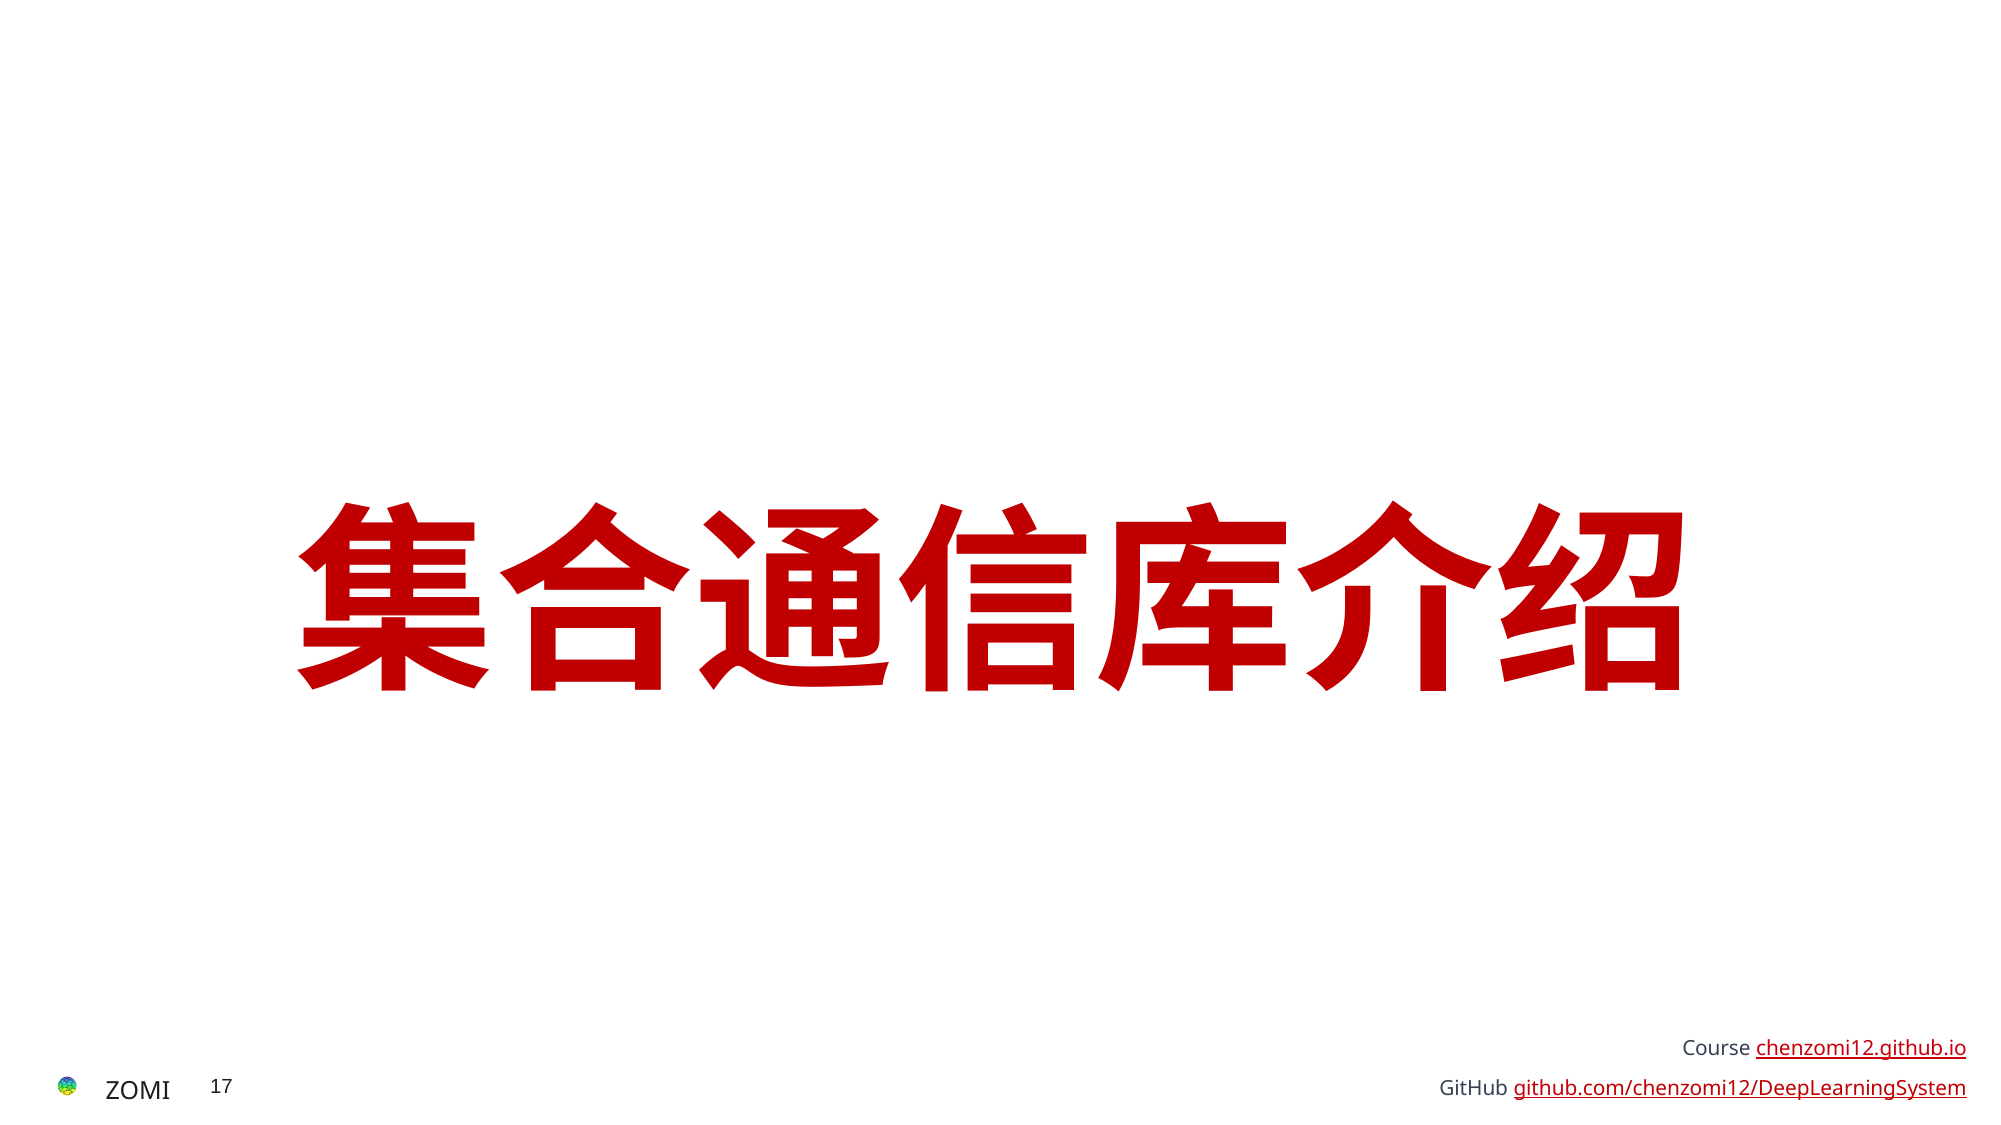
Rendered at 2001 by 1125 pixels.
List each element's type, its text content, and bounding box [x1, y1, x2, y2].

list 集合通信库介绍 [79, 80, 1910, 986]
picture [58, 1077, 76, 1095]
